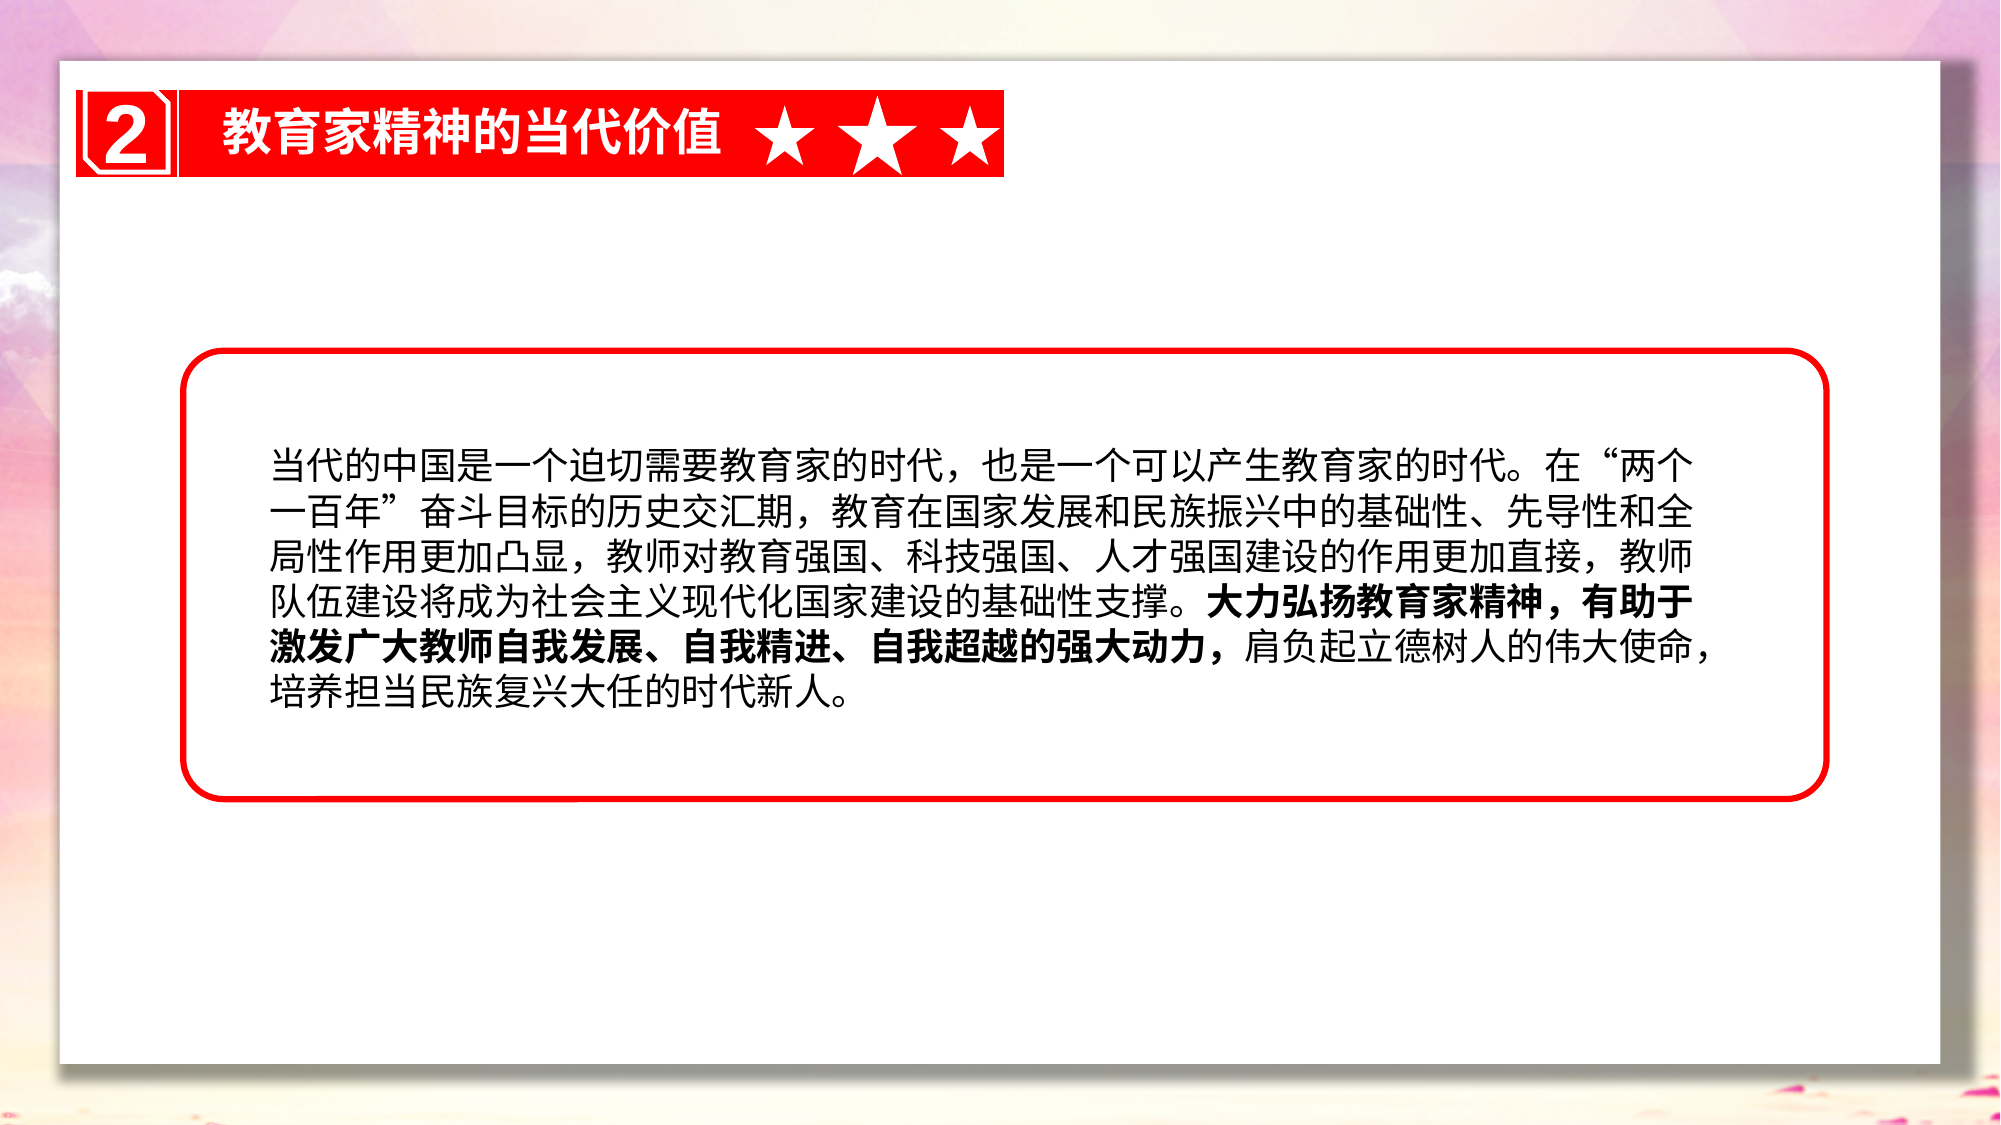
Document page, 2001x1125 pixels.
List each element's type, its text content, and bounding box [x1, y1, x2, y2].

text_box [177, 88, 1006, 179]
text_box [213, 789, 1453, 862]
text_box 2 [84, 88, 170, 174]
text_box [754, 95, 1000, 176]
picture [0, 0, 2001, 1125]
text_box 当代的中国是一个迫切需要教育家的时代，也是一个可以产生教育家的时代。在“两个一百年”奋斗目标的历史交汇期，教育在国家发展和民族振兴中的基础性、先导性和全局性作用更加凸显，教师对教育强国、科技强国、人才强国建设的作用更加直接，教师队伍建设将成为社会主义现代化国家建设的基础性支撑。大力弘扬教育家精神，有助于激发广大教师自我发展、自我精进、自我超越的强大动力，肩负起立德树人的伟大使命，培养担当民族复兴大任的时代新人。 [254, 435, 1746, 760]
text_box [182, 349, 1828, 801]
